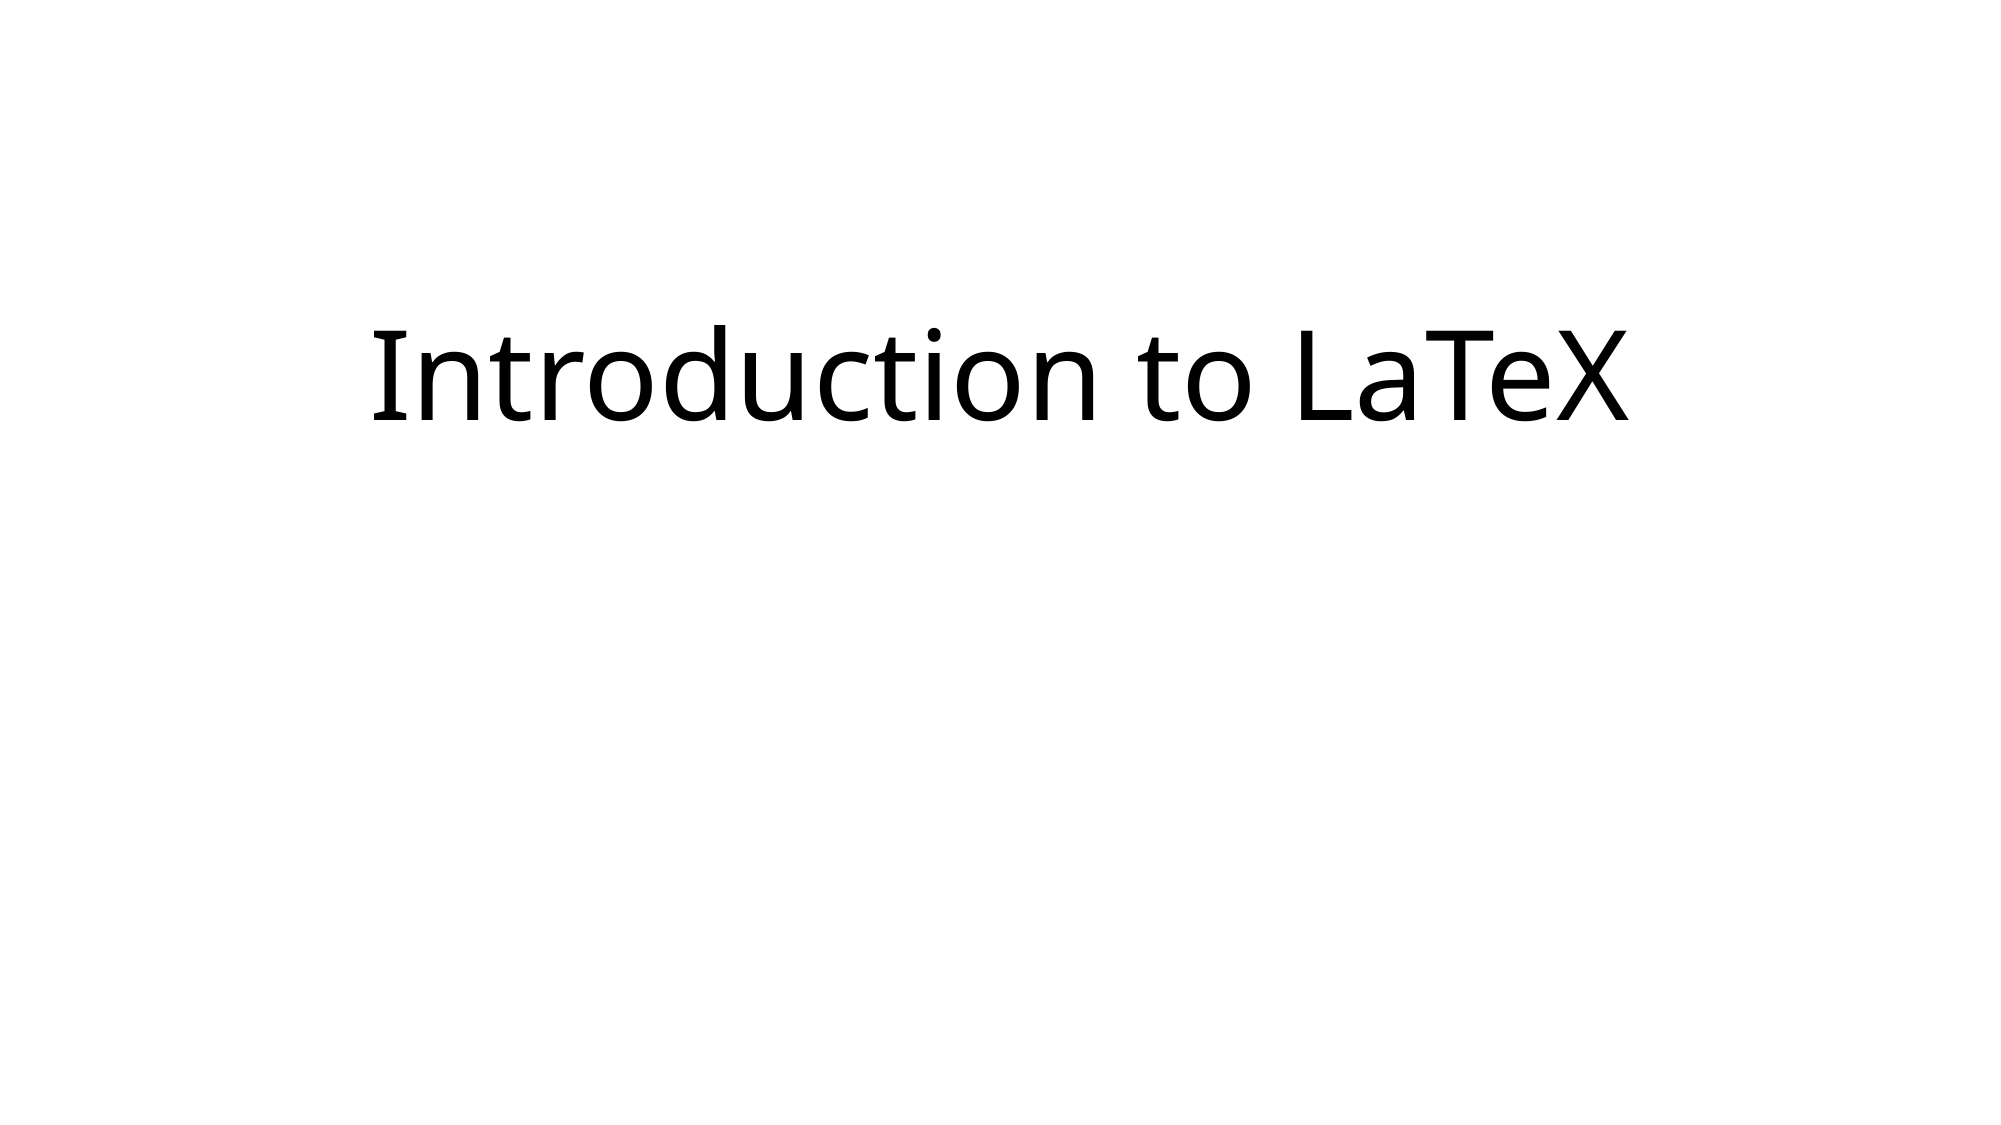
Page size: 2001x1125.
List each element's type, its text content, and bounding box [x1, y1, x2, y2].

title Introduction to LaTeX [249, 184, 1750, 576]
